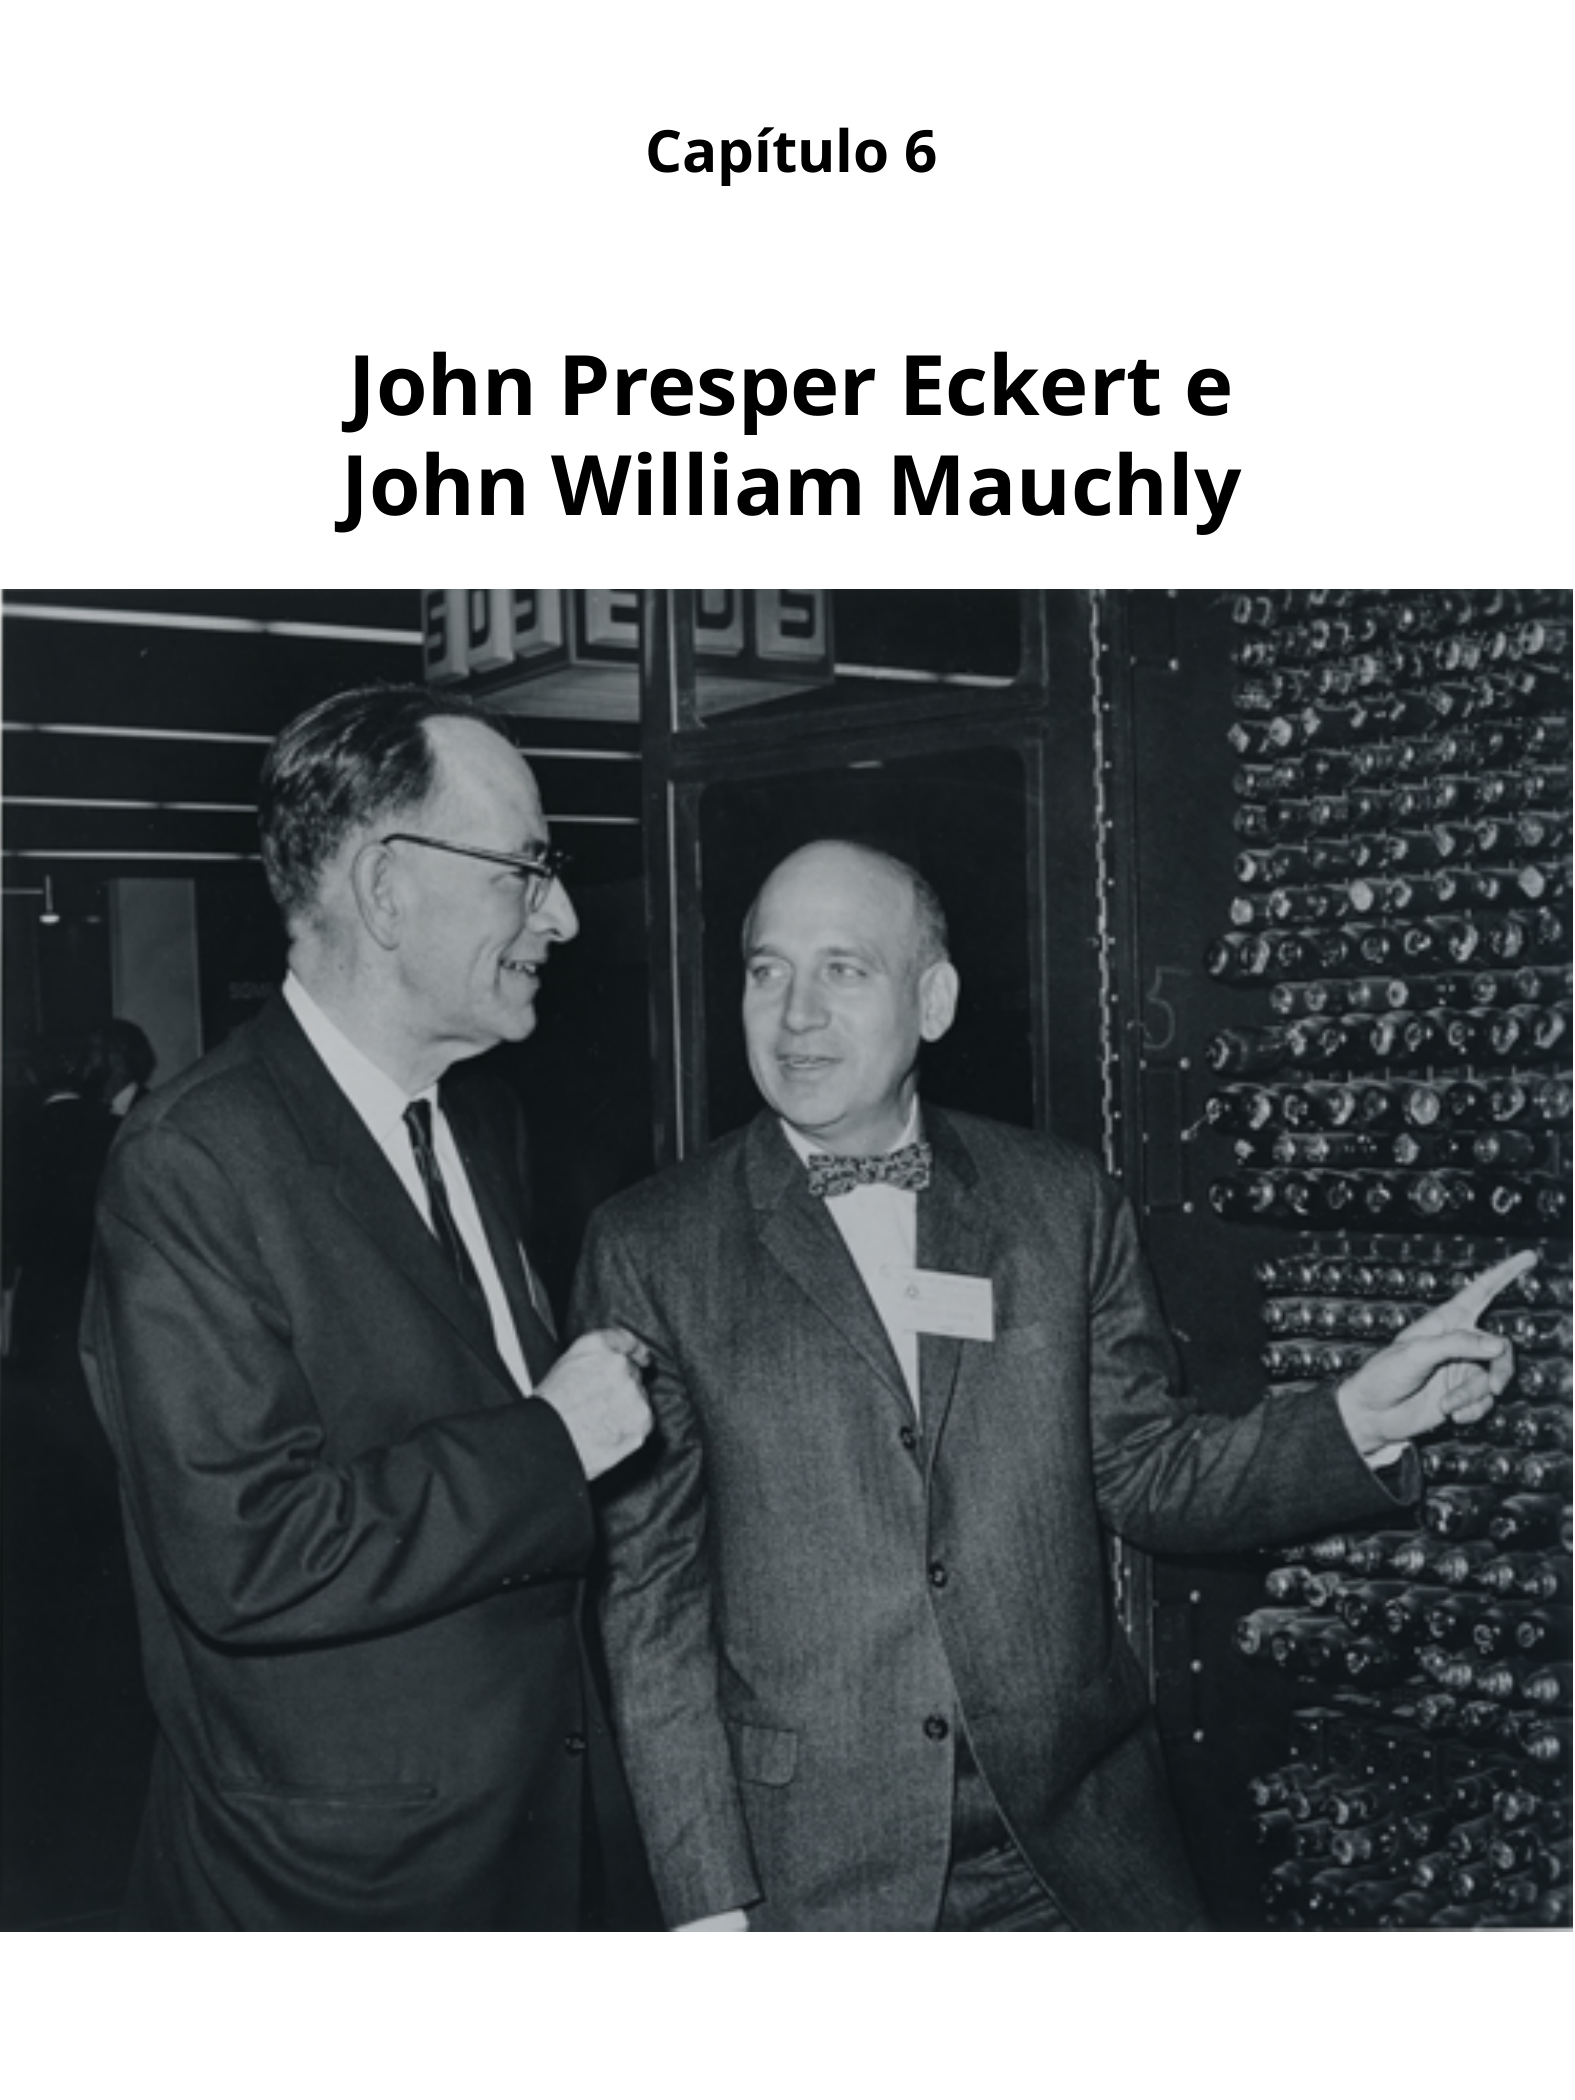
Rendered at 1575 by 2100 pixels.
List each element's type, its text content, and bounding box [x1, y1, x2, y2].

text_box John Presper Eckert e John William Mauchly [233, 324, 1350, 540]
picture [0, 589, 1573, 1932]
text_box Capítulo 6 [626, 107, 958, 192]
